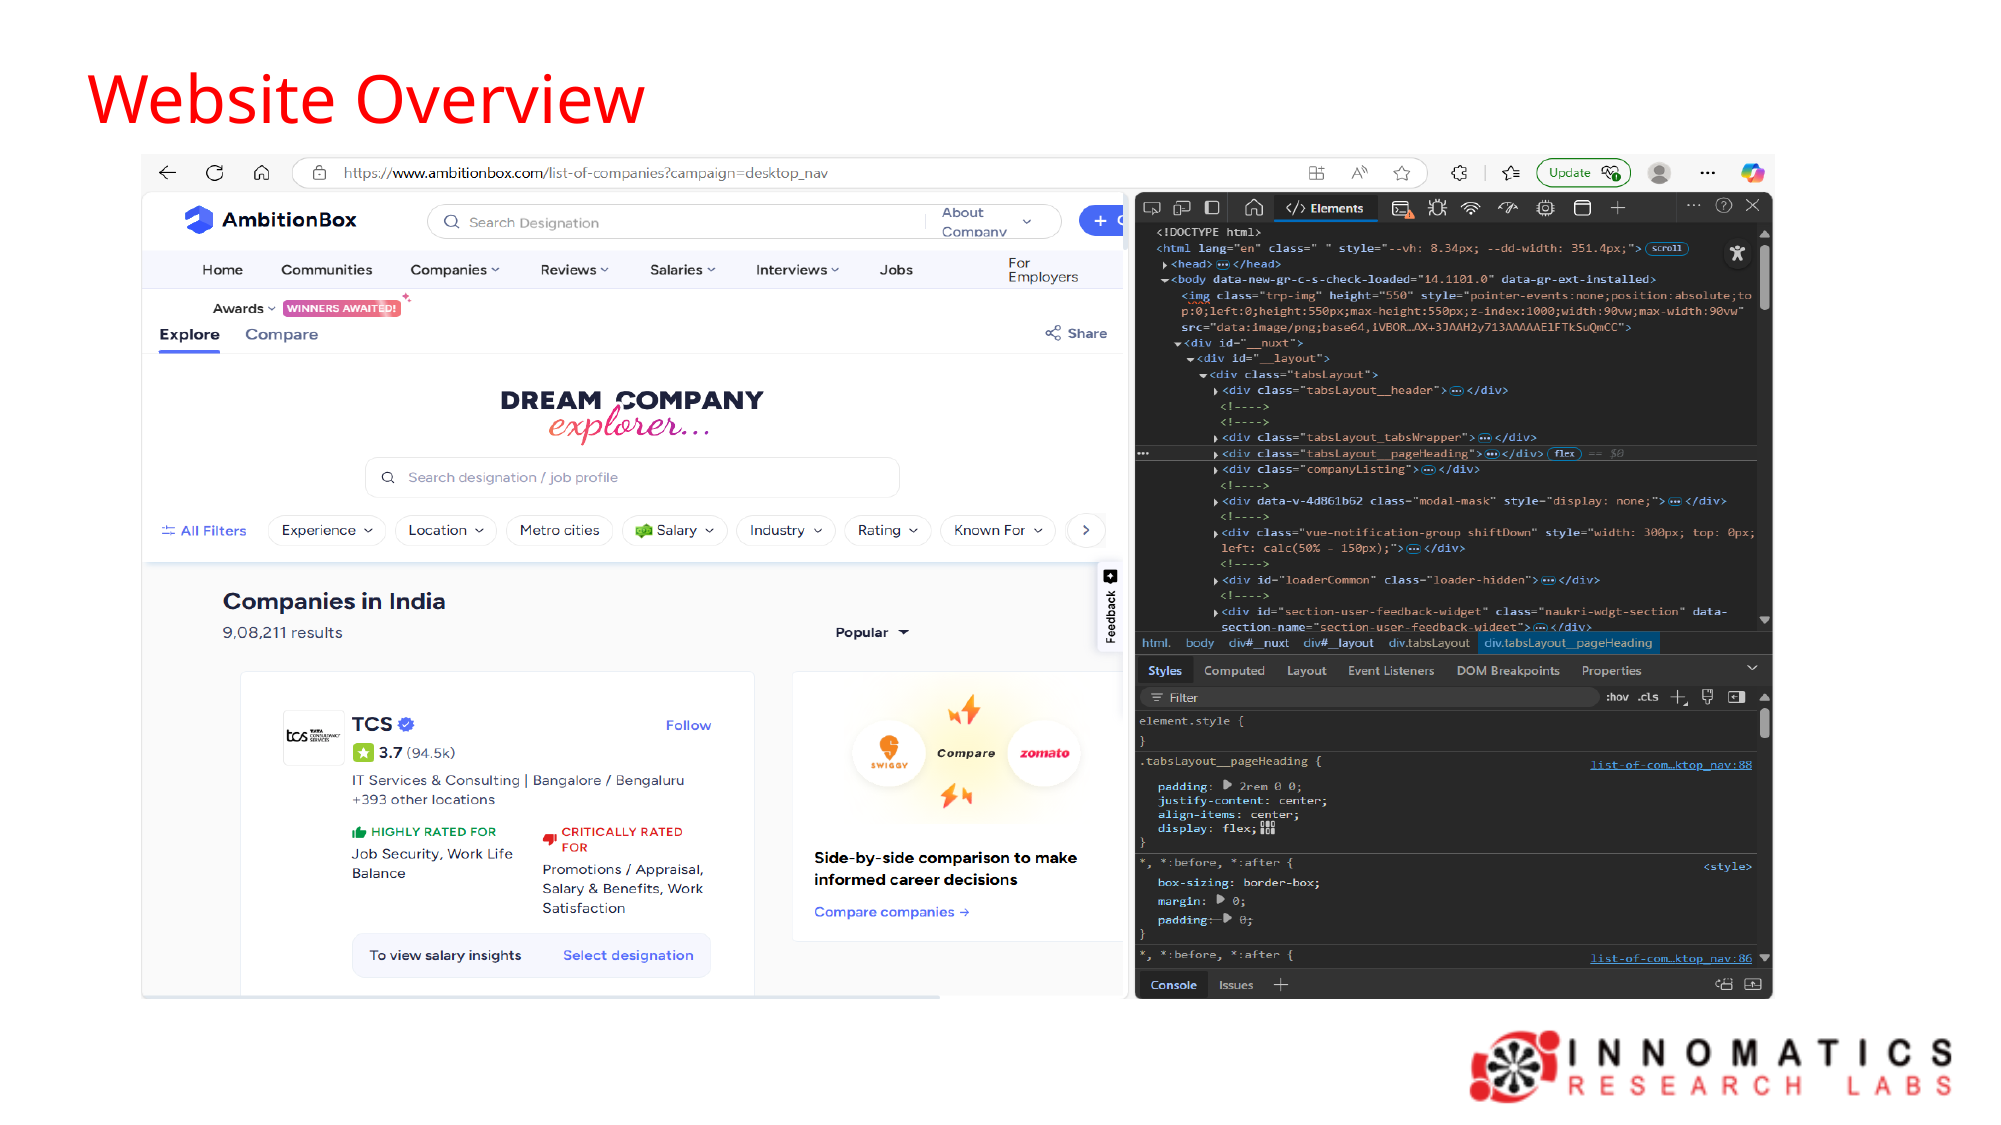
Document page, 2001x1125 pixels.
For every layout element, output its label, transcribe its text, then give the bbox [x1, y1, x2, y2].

picture [141, 153, 1775, 1000]
picture [1445, 1014, 1975, 1125]
text_box Website Overview [72, 65, 1896, 145]
